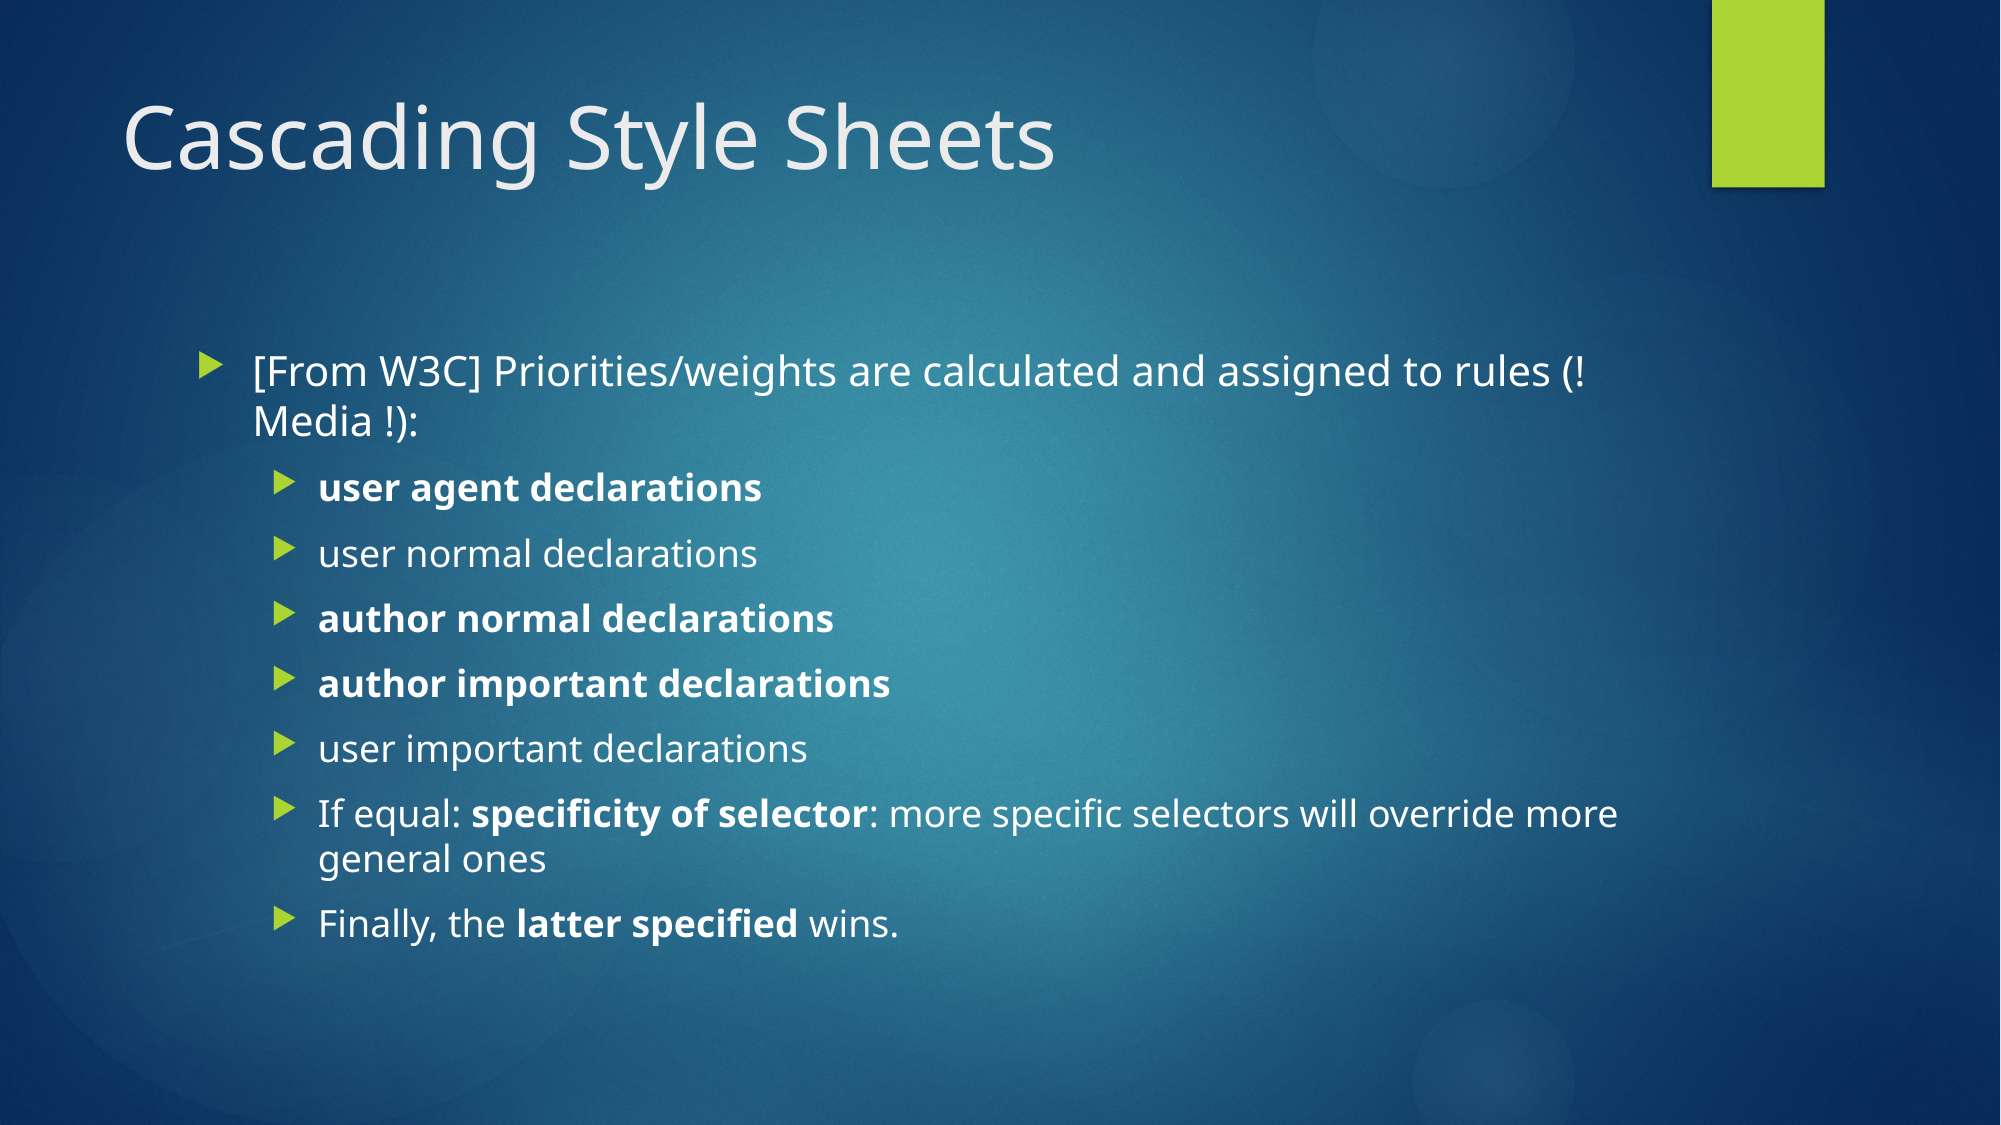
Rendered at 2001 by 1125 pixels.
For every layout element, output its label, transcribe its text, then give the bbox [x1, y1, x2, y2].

list [From W3C] Priorities/weights are calculated and assigned to rules (! Media !): user agent declarations user normal declarations author normal declarations author important declarations user important declarations If equal: specificity of selector: more specific selectors will override more general ones Finally, the latter specified wins. [181, 336, 1649, 1025]
title Cascading Style Sheets [106, 74, 1649, 304]
